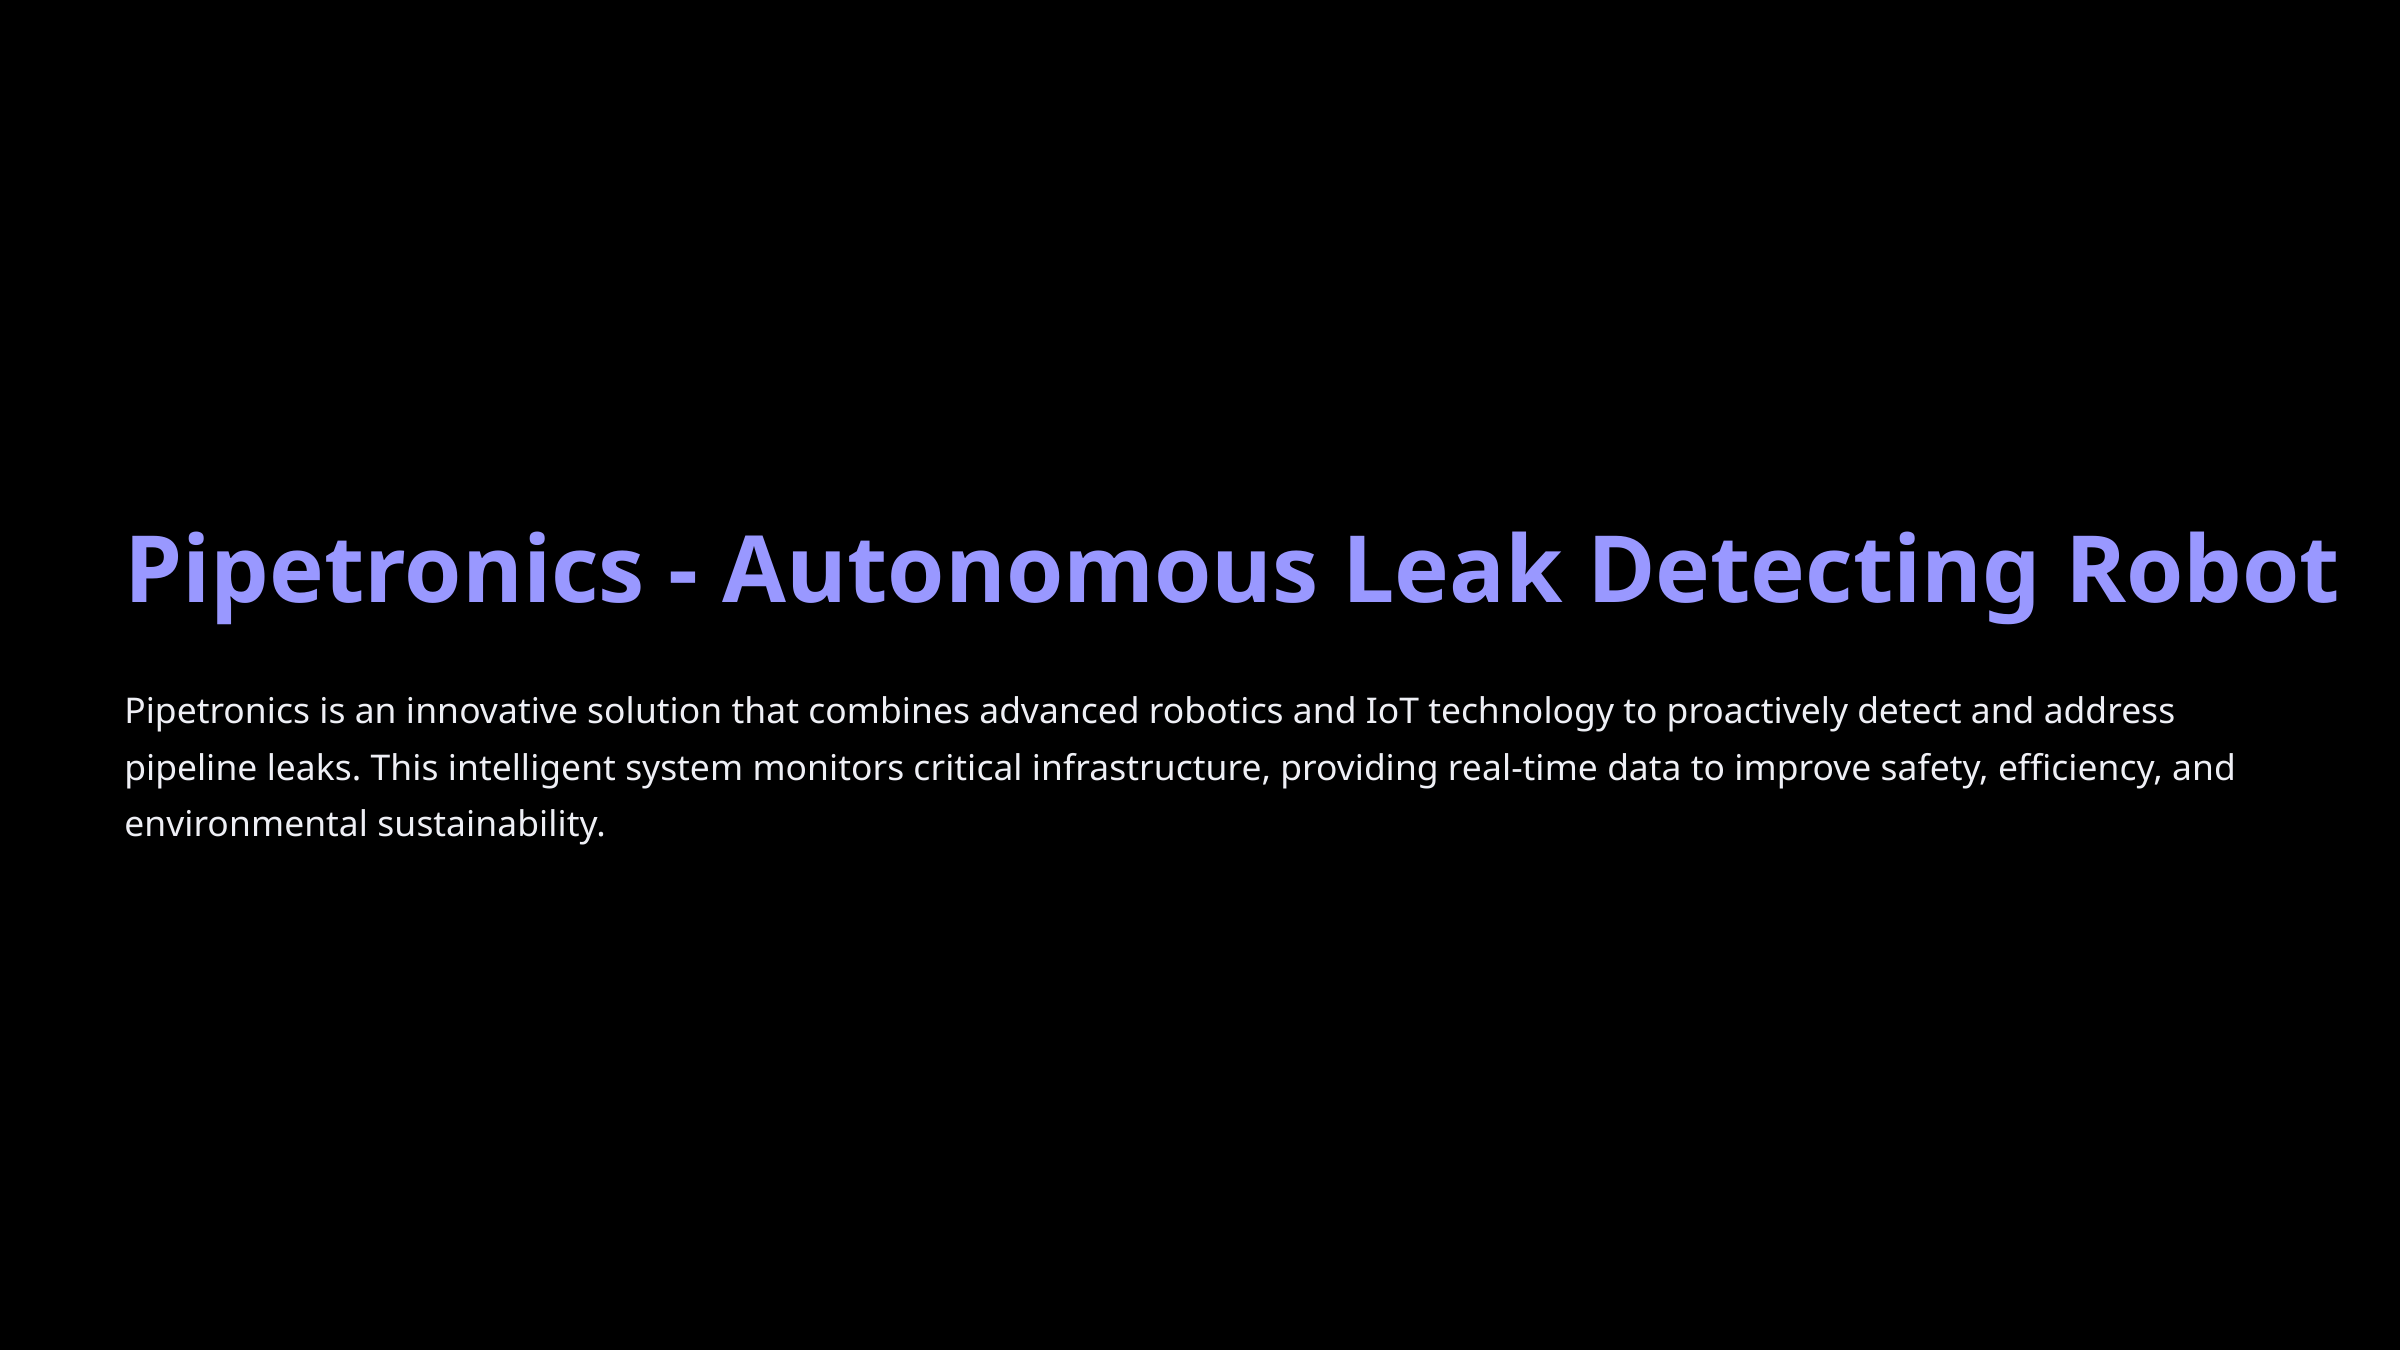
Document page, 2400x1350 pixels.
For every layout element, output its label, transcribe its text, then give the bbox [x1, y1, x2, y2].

text_box Pipetronics - Autonomous Leak Detecting Robot [124, 504, 2122, 622]
text_box Pipetronics is an innovative solution that combines advanced robotics and IoT technology to proactively detect and address pipeline leaks. This intelligent system monitors critical infrastructure, providing real-time data to improve safety, efficiency, and environmental sustainability. [124, 674, 2276, 846]
